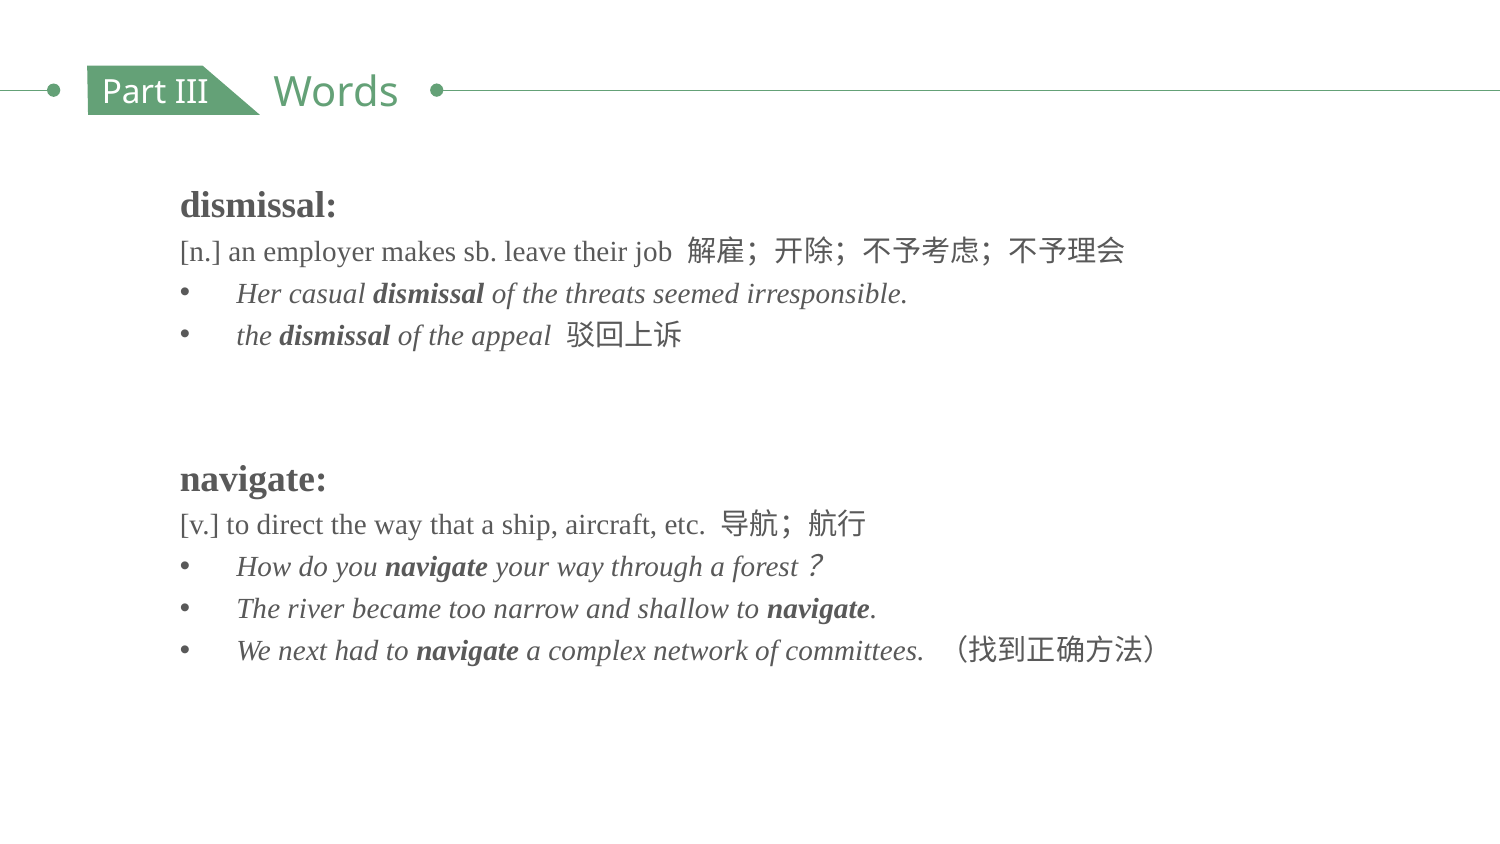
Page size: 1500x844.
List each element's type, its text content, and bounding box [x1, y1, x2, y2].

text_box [23, 60, 35, 120]
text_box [431, 84, 1500, 96]
text_box navigate: [v.] to direct the way that a ship, aircraft, etc. 导航；航行 How do you navigate your way through a forest？ The river became too narrow and shallow to navigate. We next had to navigate a complex network of committees. （找到正确方法） [165, 437, 1267, 731]
text_box dismissal: [n.] an employer makes sb. leave their job 解雇；开除；不予考虑；不予理会 Her casual dismissal of the threats seemed irresponsible. the dismissal of the appeal 驳回上诉 [165, 163, 1267, 419]
text_box Part III [86, 64, 258, 116]
text_box Words [258, 57, 1057, 123]
